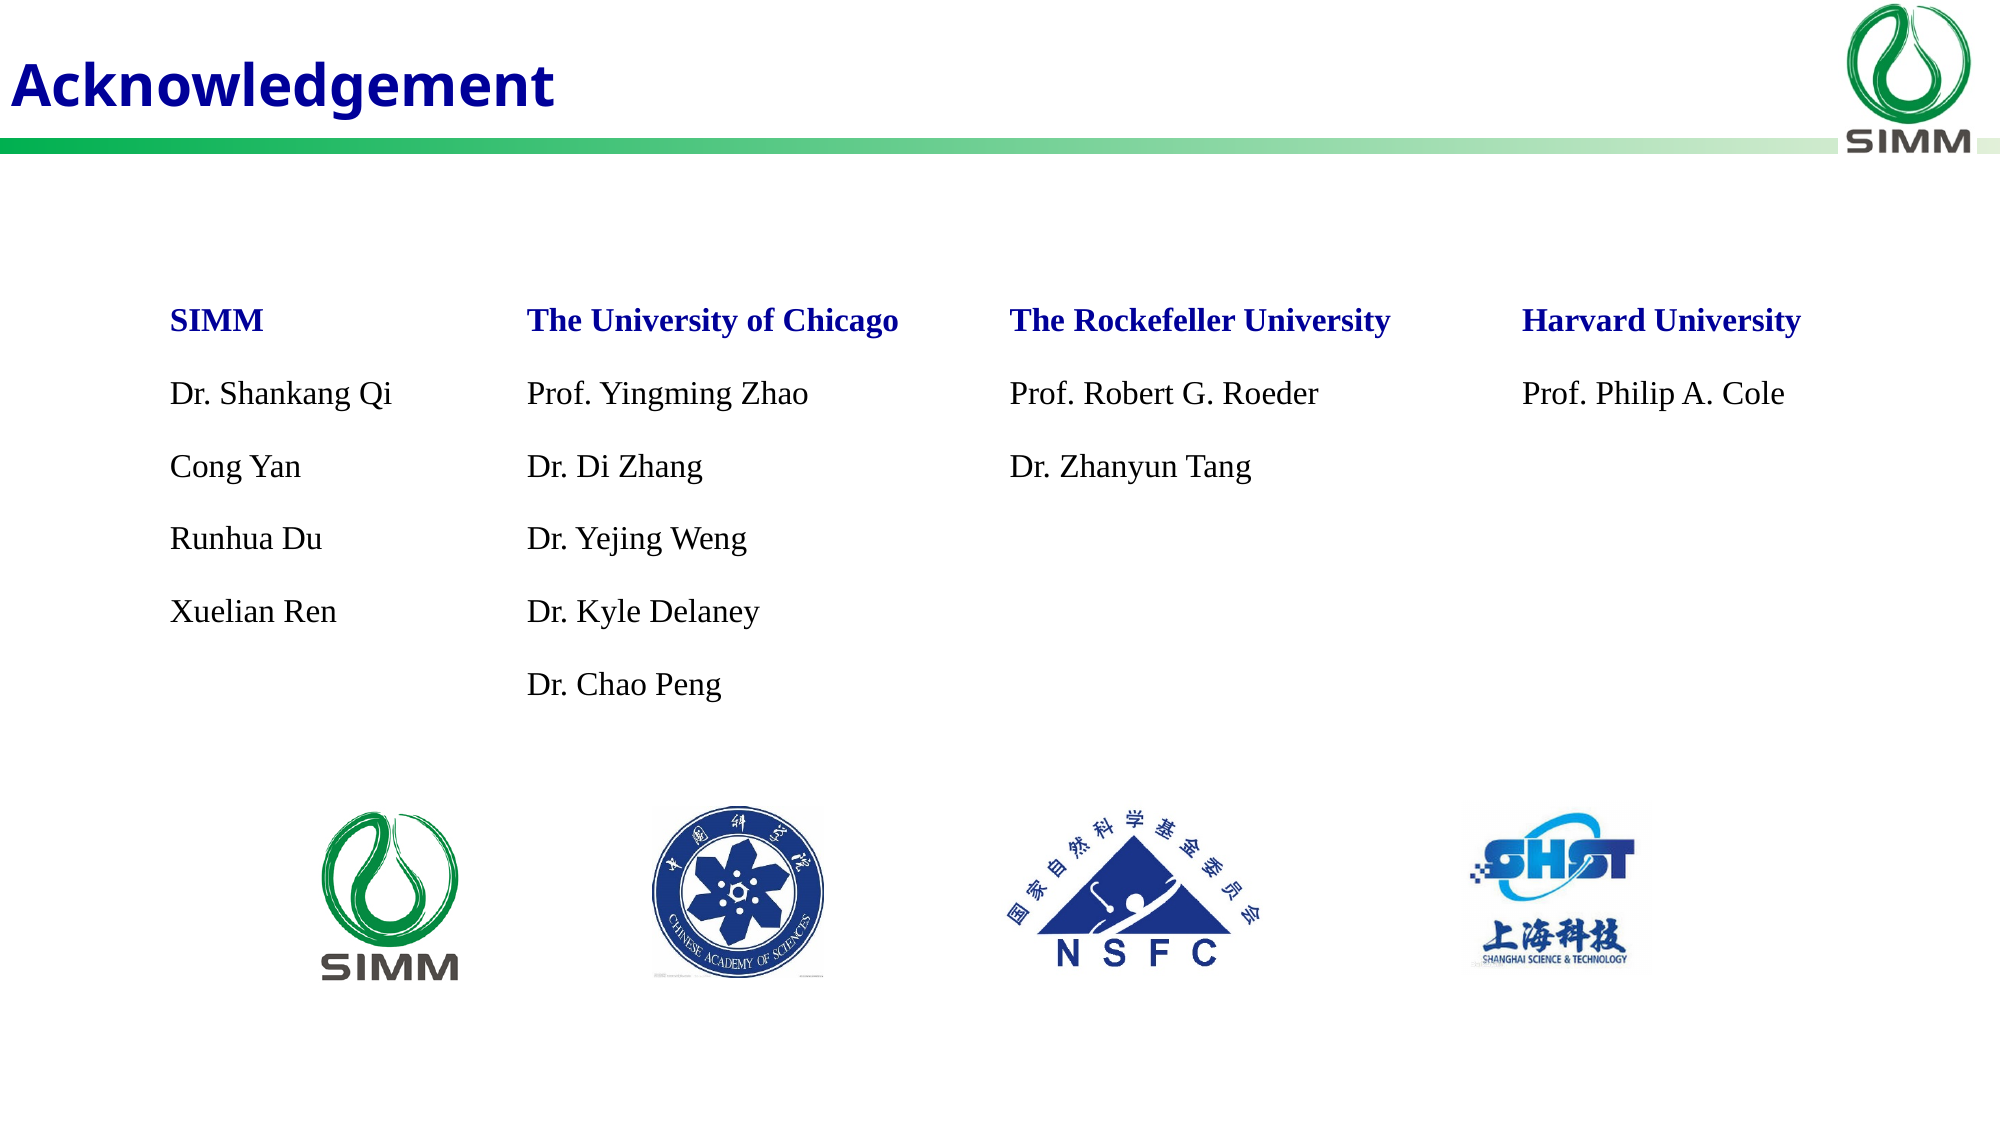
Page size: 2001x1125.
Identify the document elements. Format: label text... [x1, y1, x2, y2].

text_box The University of Chicago Prof. Yingming Zhao Dr. Di Zhang Dr. Yejing Weng Dr. Kyle Delaney Dr. Chao Peng [512, 257, 915, 710]
picture [312, 806, 465, 985]
text_box Harvard University Prof. Philip A. Cole [1507, 257, 1818, 419]
text_box The Rockefeller University Prof. Robert G. Roeder Dr. Zhanyun Tang [994, 257, 1451, 492]
picture [1461, 800, 1652, 975]
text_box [0, 0, 2000, 157]
picture [989, 800, 1274, 980]
picture [652, 806, 824, 978]
text_box SIMM Dr. Shankang Qi Cong Yan Runhua Du Xuelian Ren [154, 257, 408, 637]
